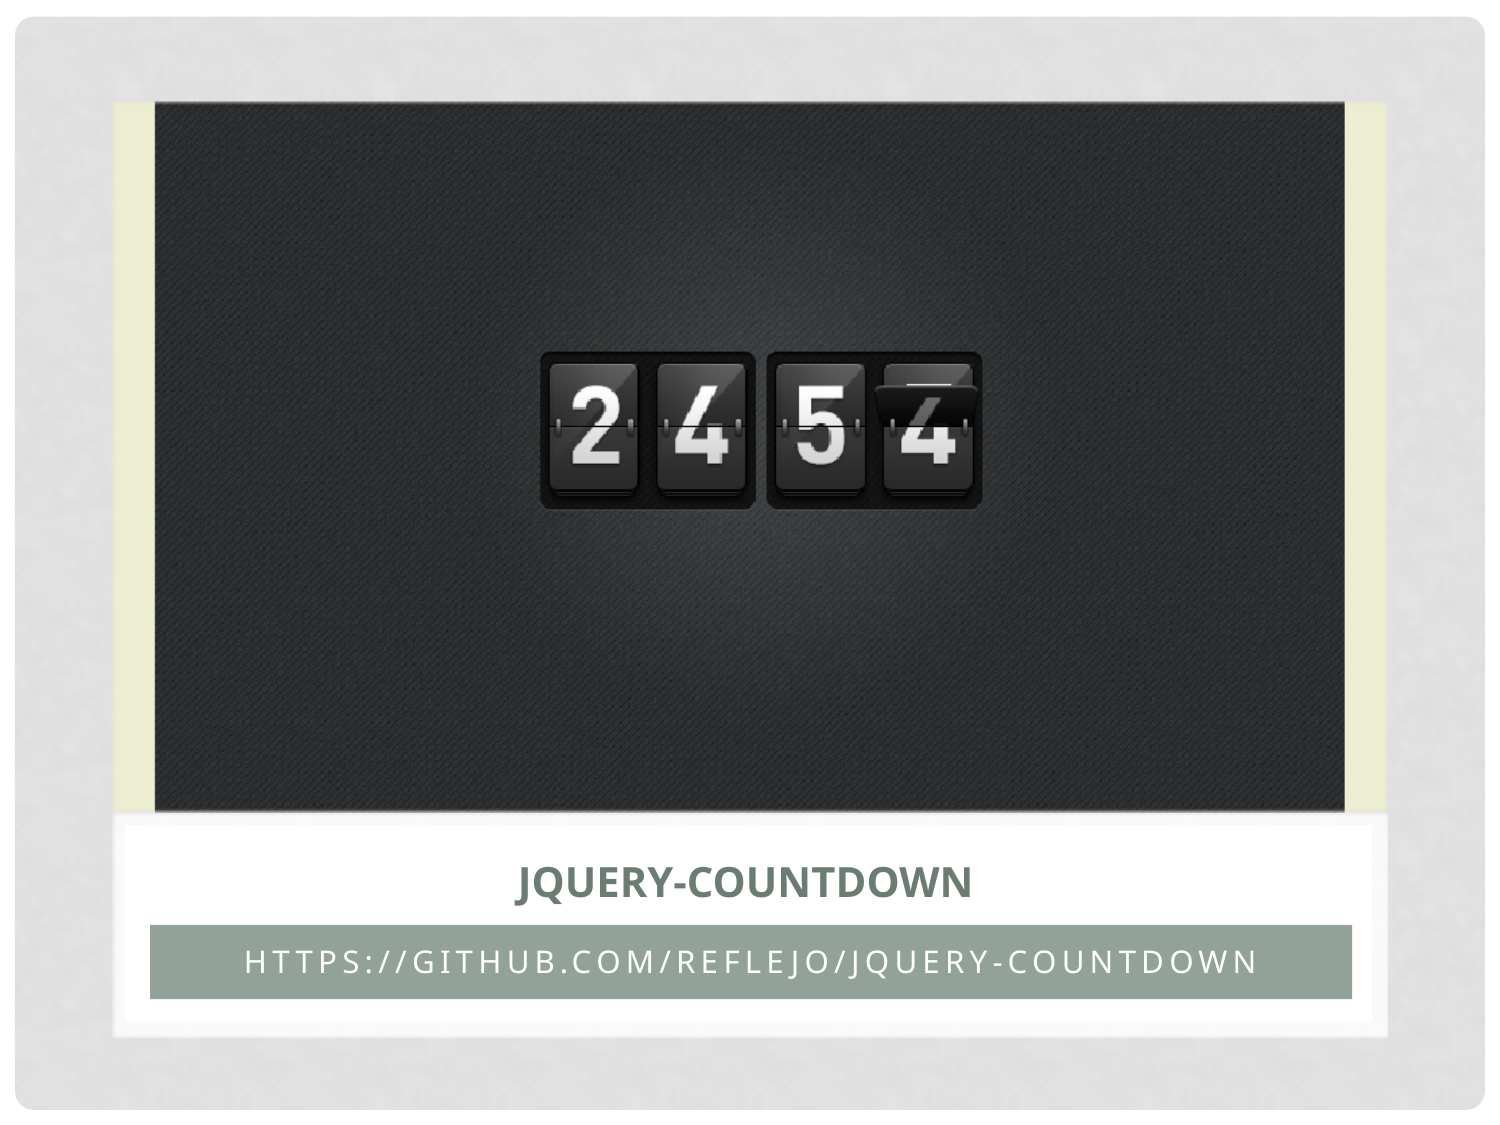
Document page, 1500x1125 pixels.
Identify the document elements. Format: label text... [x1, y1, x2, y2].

picture [112, 101, 1388, 813]
title jquery-countdown [150, 837, 1353, 924]
list https://github.com/Reflejo/jquery-countdown [156, 927, 1346, 994]
